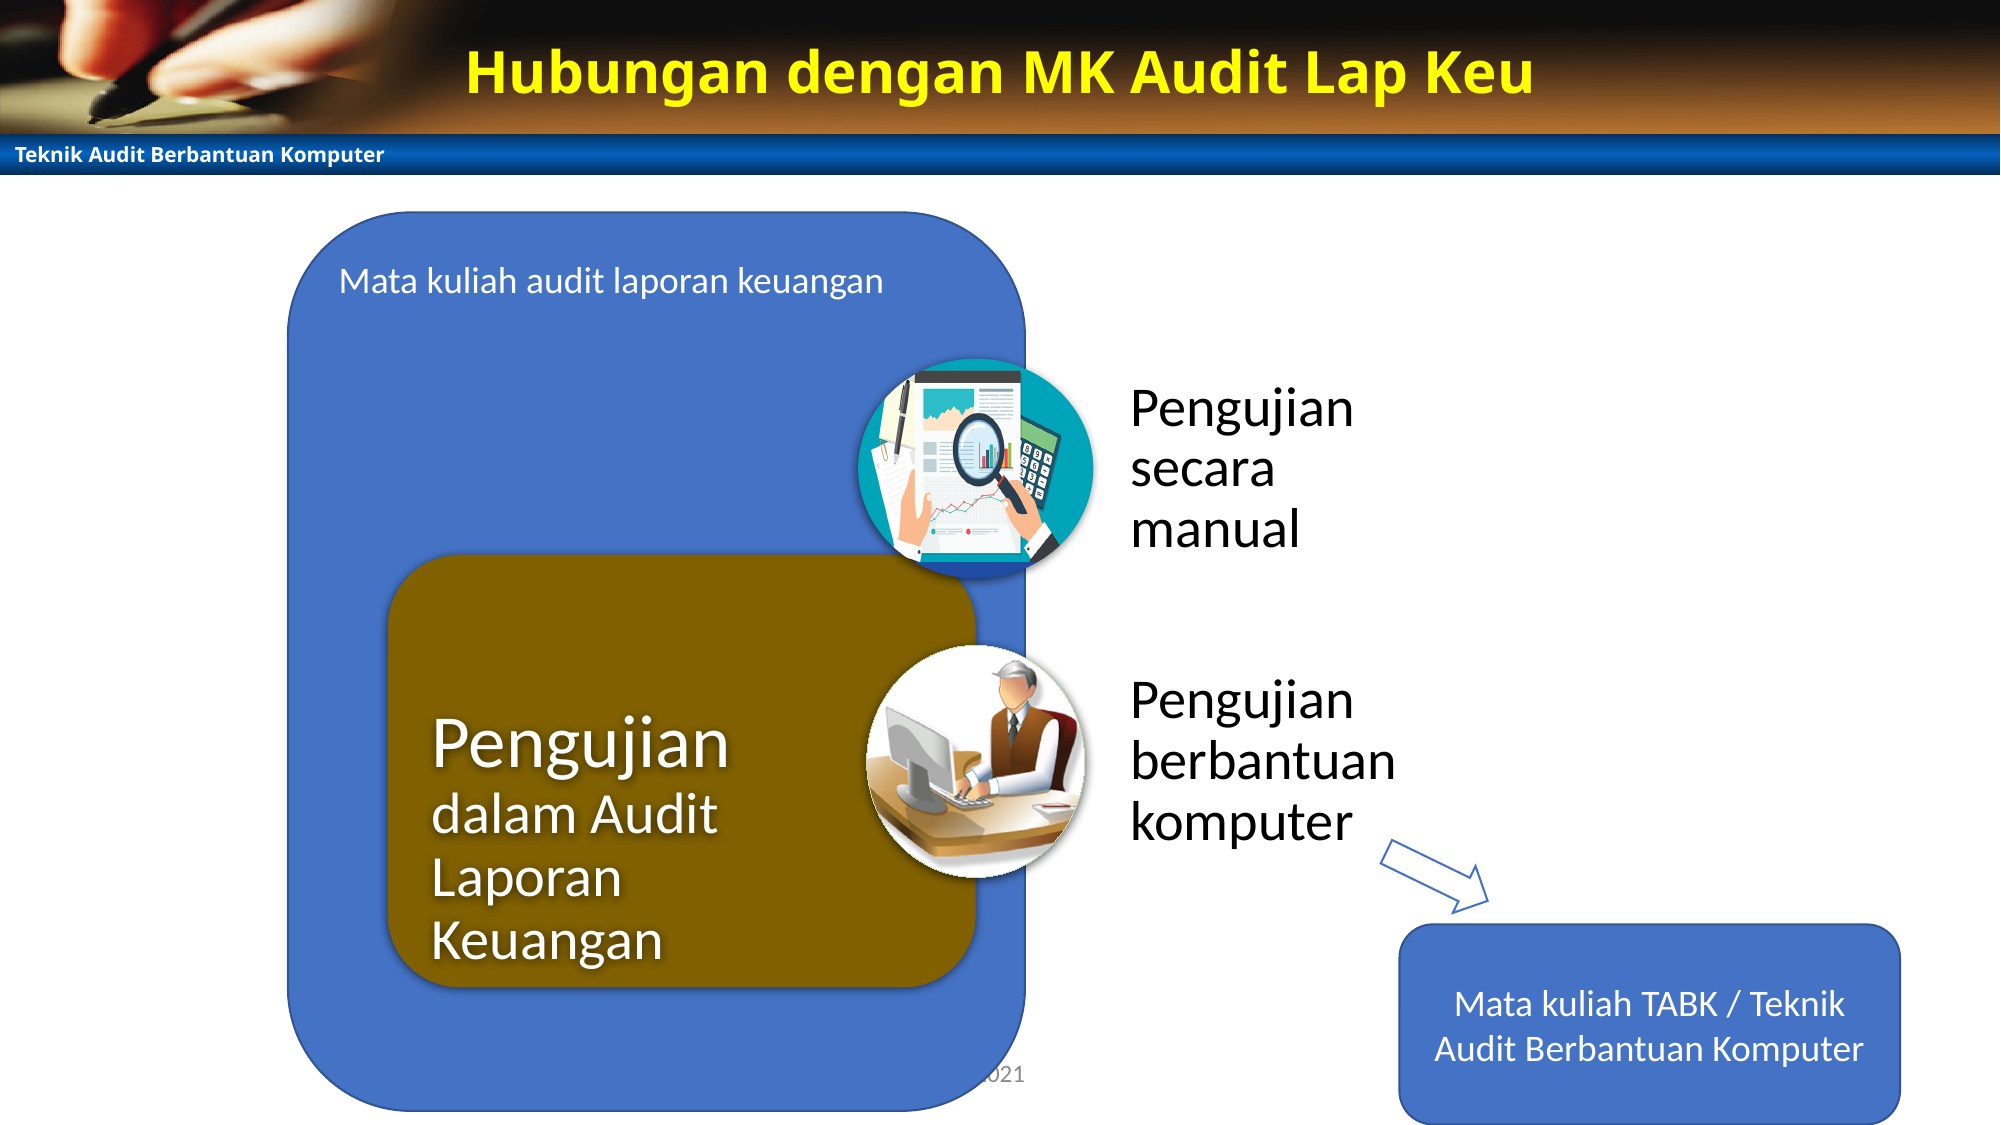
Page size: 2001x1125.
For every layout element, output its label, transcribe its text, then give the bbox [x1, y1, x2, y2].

text_box Mata kuliah TABK / Teknik Audit Berbantuan Komputer [1625, 923, 1902, 1125]
picture [0, 0, 2000, 134]
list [287, 324, 1625, 1125]
title Hubungan dengan MK Audit Lap Keu [137, 23, 1863, 126]
text_box Mata kuliah audit laporan keuangan [287, 211, 1026, 324]
